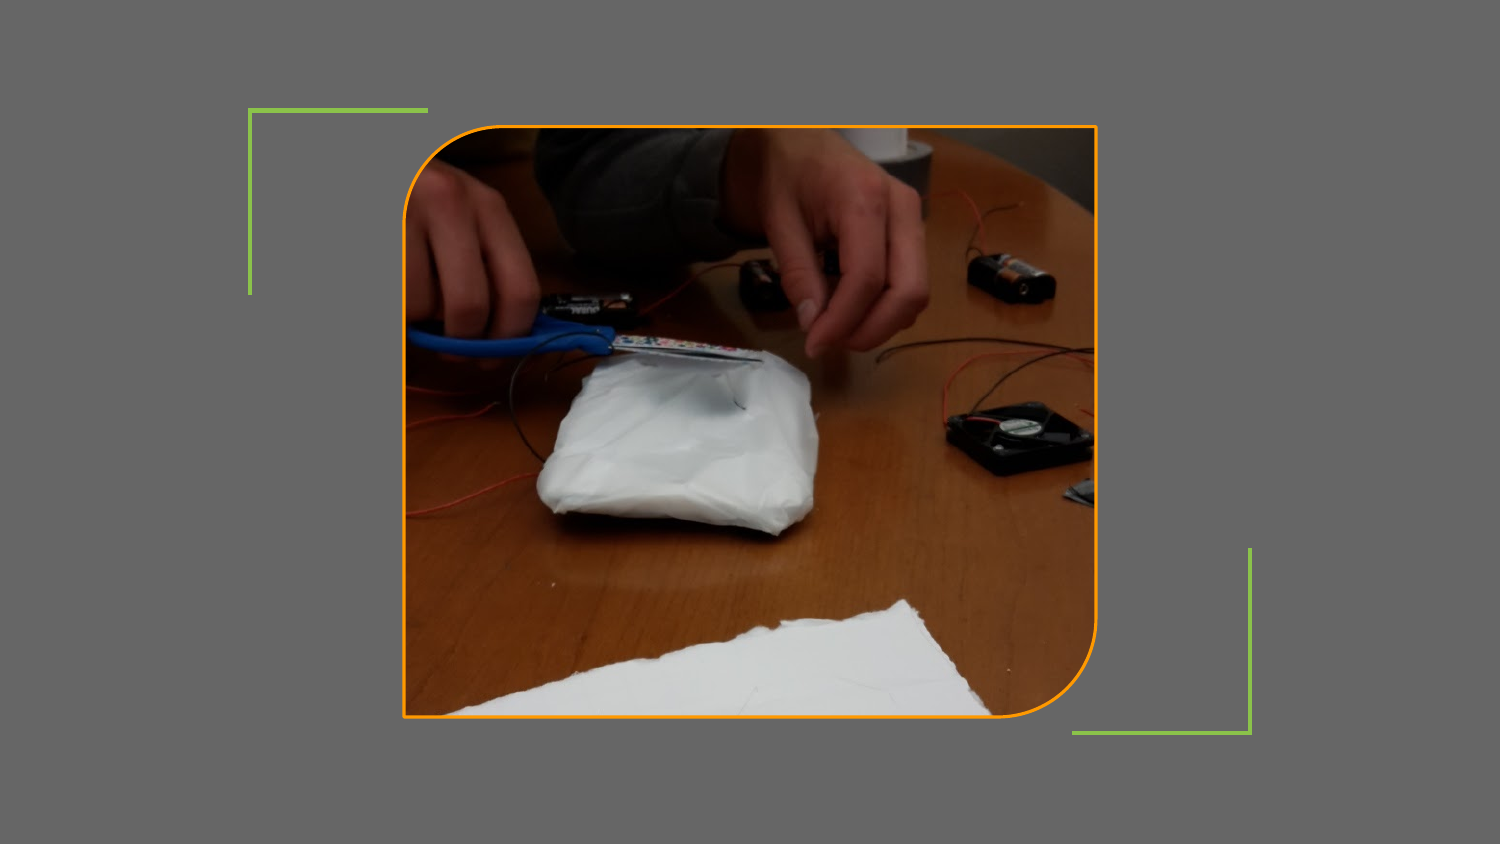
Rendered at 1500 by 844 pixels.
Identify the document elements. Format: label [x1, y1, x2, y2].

picture [403, 126, 1097, 718]
